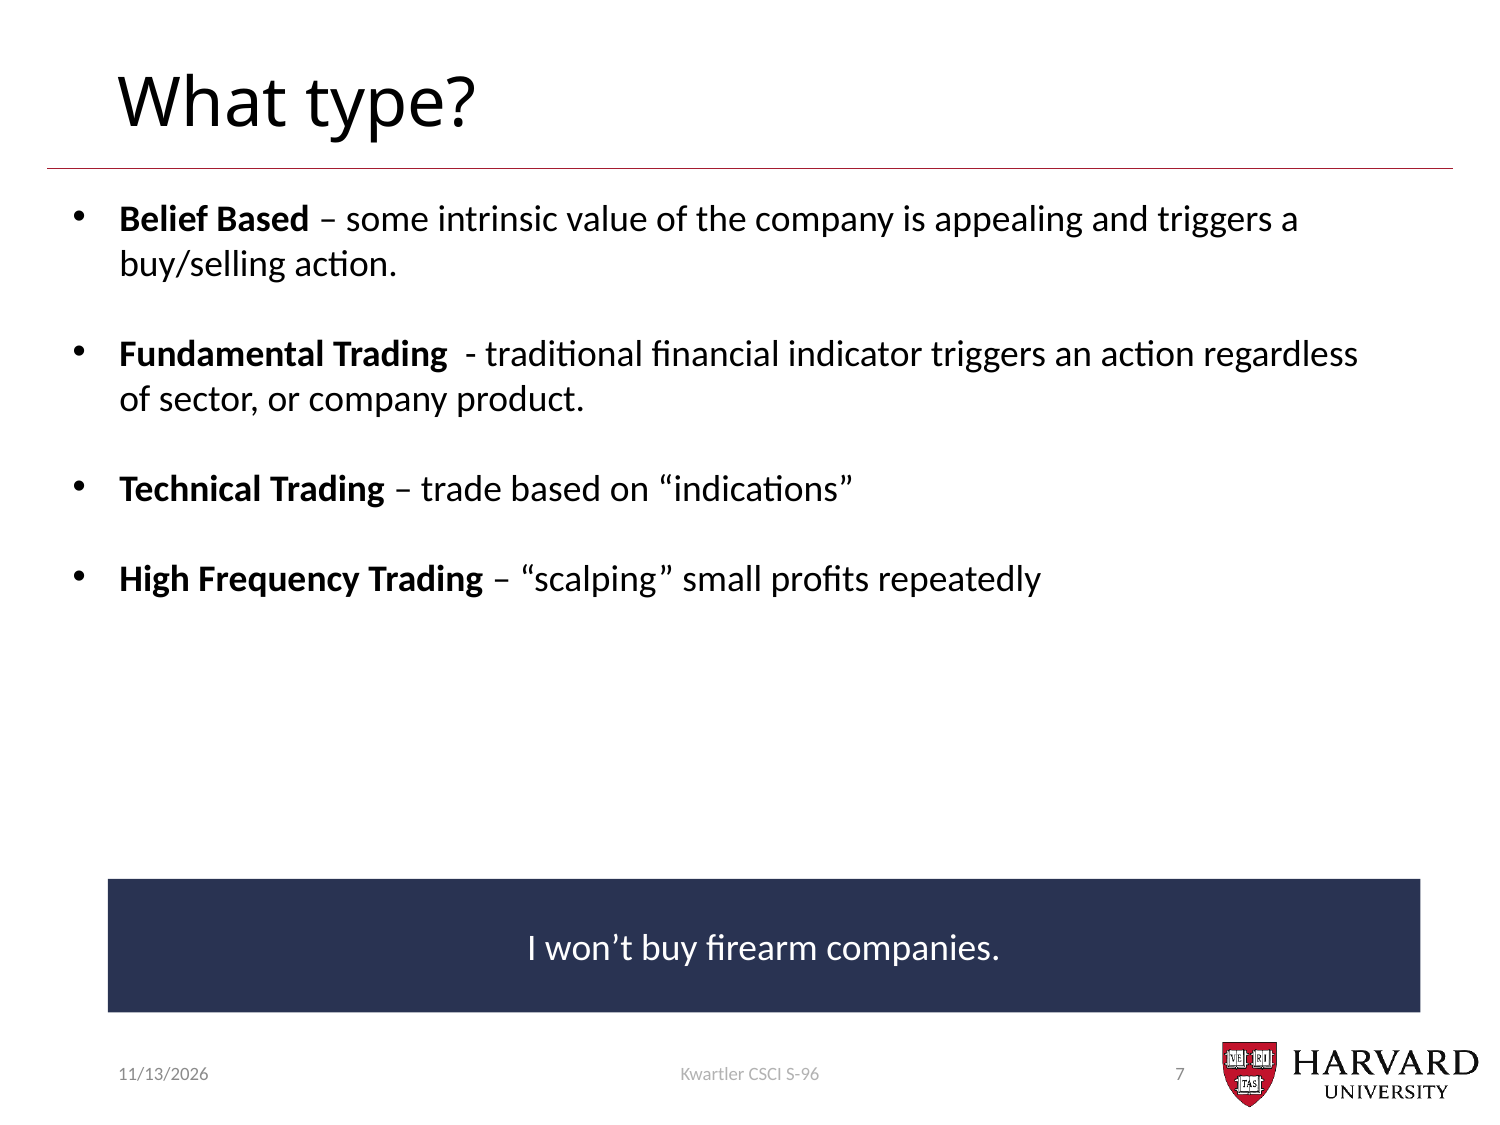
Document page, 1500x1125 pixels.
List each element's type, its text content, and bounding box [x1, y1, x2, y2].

text_box I won’t buy firearm companies. [107, 878, 1421, 1013]
slide_number 7 [1059, 1042, 1200, 1103]
picture [1200, 1024, 1500, 1125]
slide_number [103, 1042, 441, 1103]
text_box Belief Based – some intrinsic value of the company is appealing and triggers a buy/selling action. Fundamental Trading - traditional financial indicator triggers an action regardless of sector, or company product. Technical Trading – trade based on “indications” High Frequency Trading – “scalping” small profits repeatedly [57, 186, 1390, 606]
title What type? [103, 59, 1397, 157]
footer Kwartler CSCI S-96 [496, 1042, 1004, 1103]
